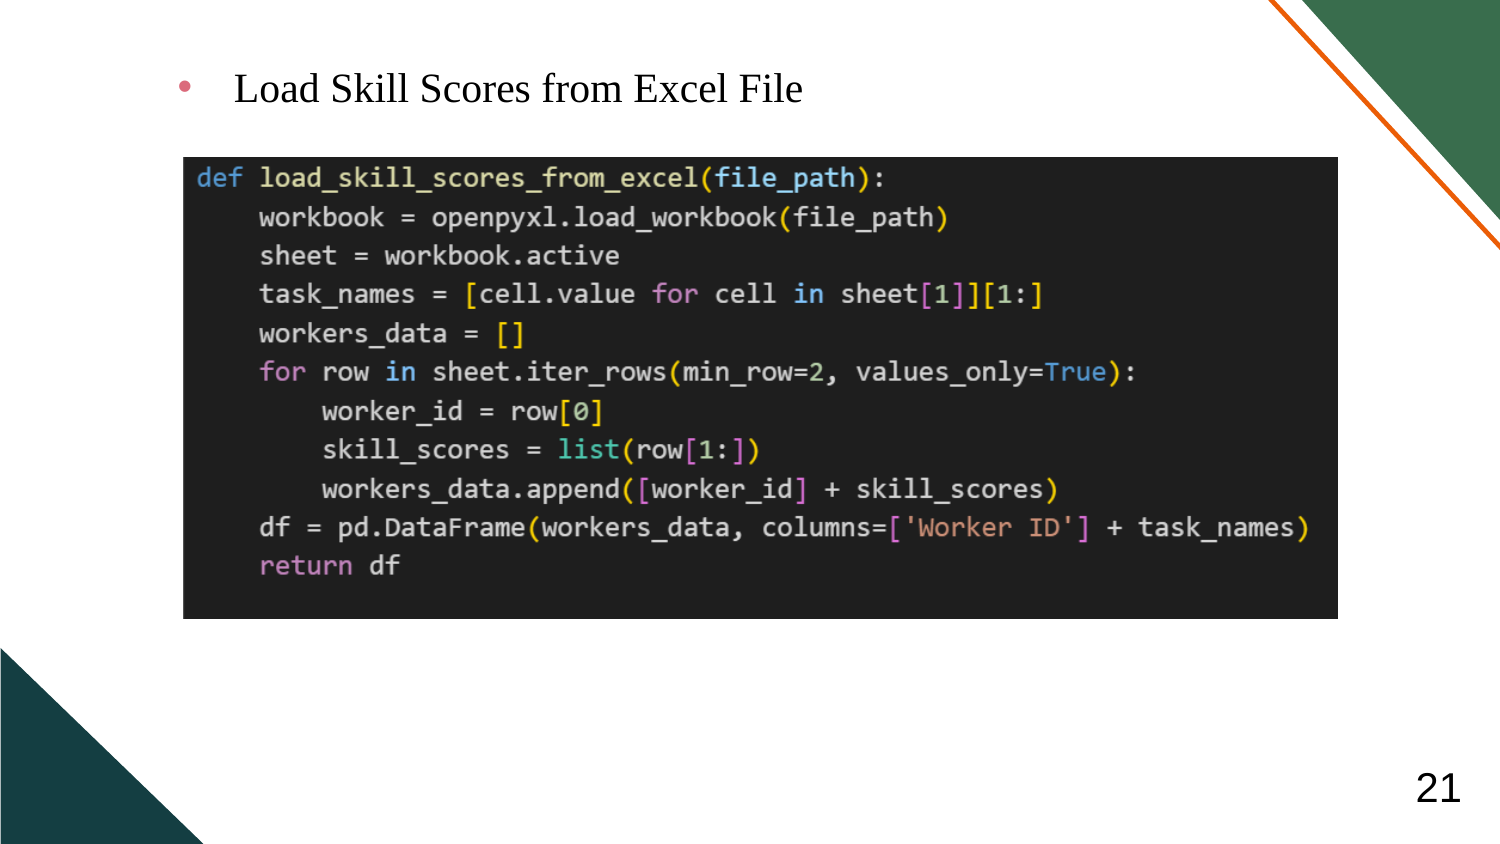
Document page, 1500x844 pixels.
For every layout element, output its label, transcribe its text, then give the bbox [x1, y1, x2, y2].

text_box 21 [1400, 753, 1478, 819]
picture [183, 157, 1339, 619]
text_box [92, 119, 1430, 820]
text_box Load Skill Scores from Excel File [162, 53, 916, 119]
